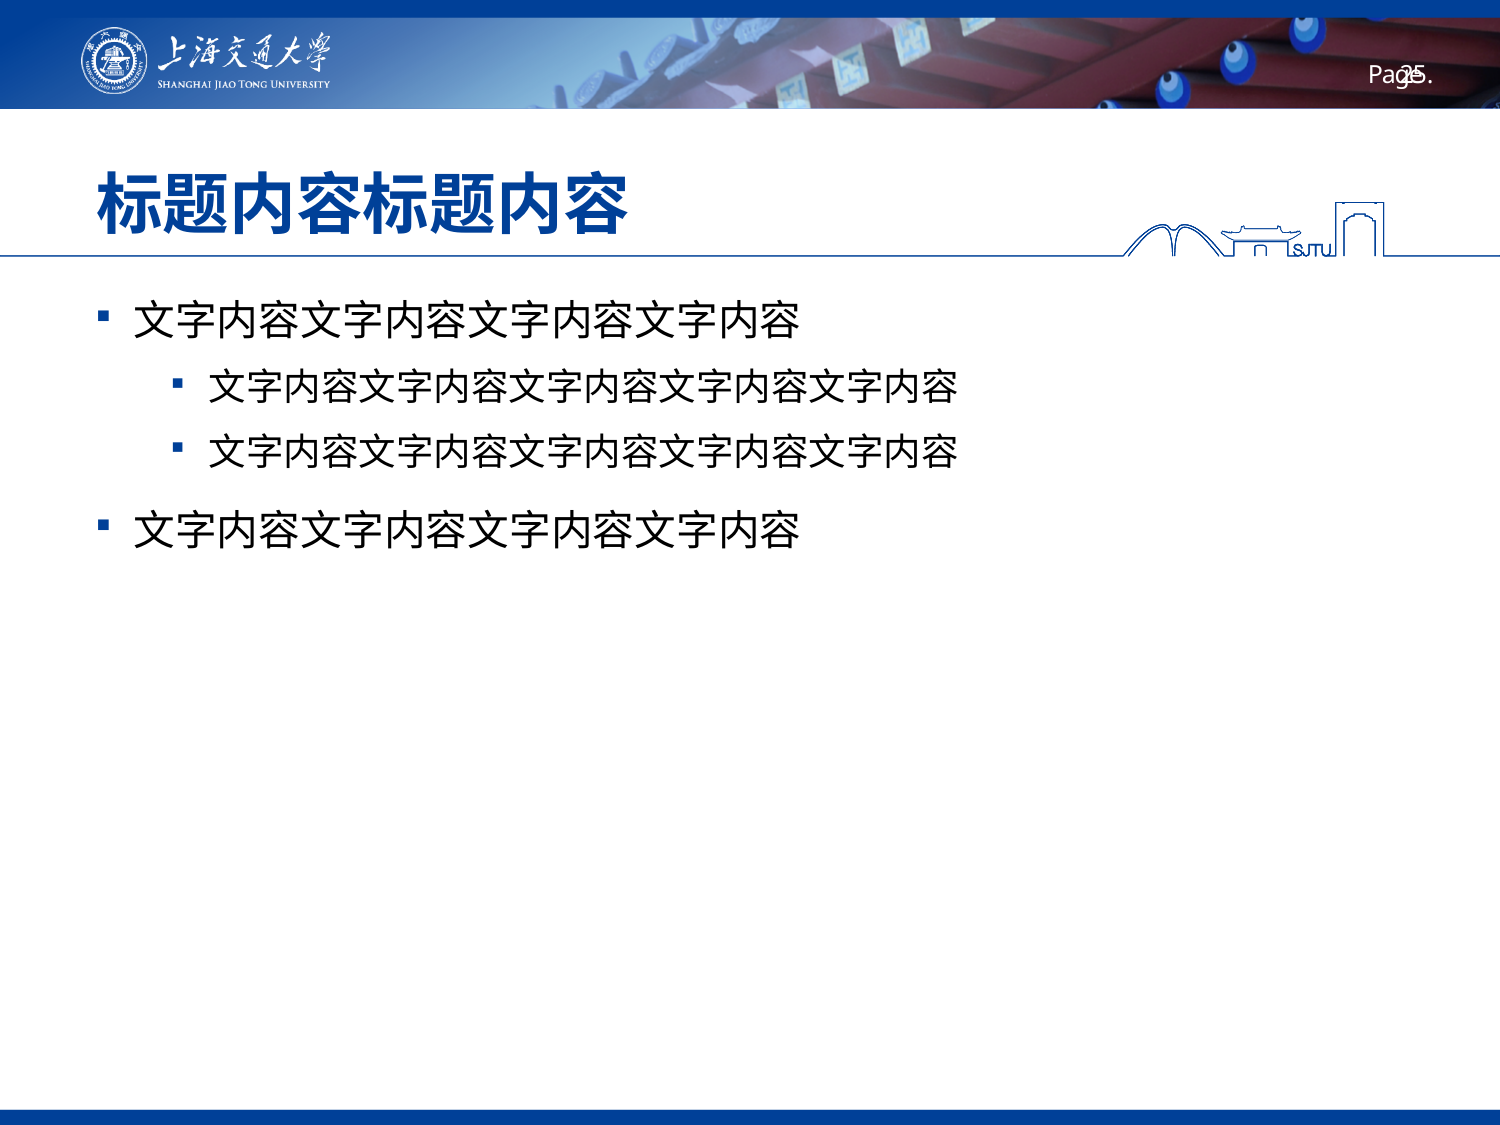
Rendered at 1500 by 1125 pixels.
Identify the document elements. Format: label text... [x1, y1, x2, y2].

list 文字内容文字内容文字内容文字内容 文字内容文字内容文字内容文字内容文字内容 文字内容文字内容文字内容文字内容文字内容 文字内容文字内容文字内容文字内容 [81, 276, 1455, 1084]
title 标题内容标题内容 [81, 160, 1455, 255]
picture [0, 18, 1500, 109]
